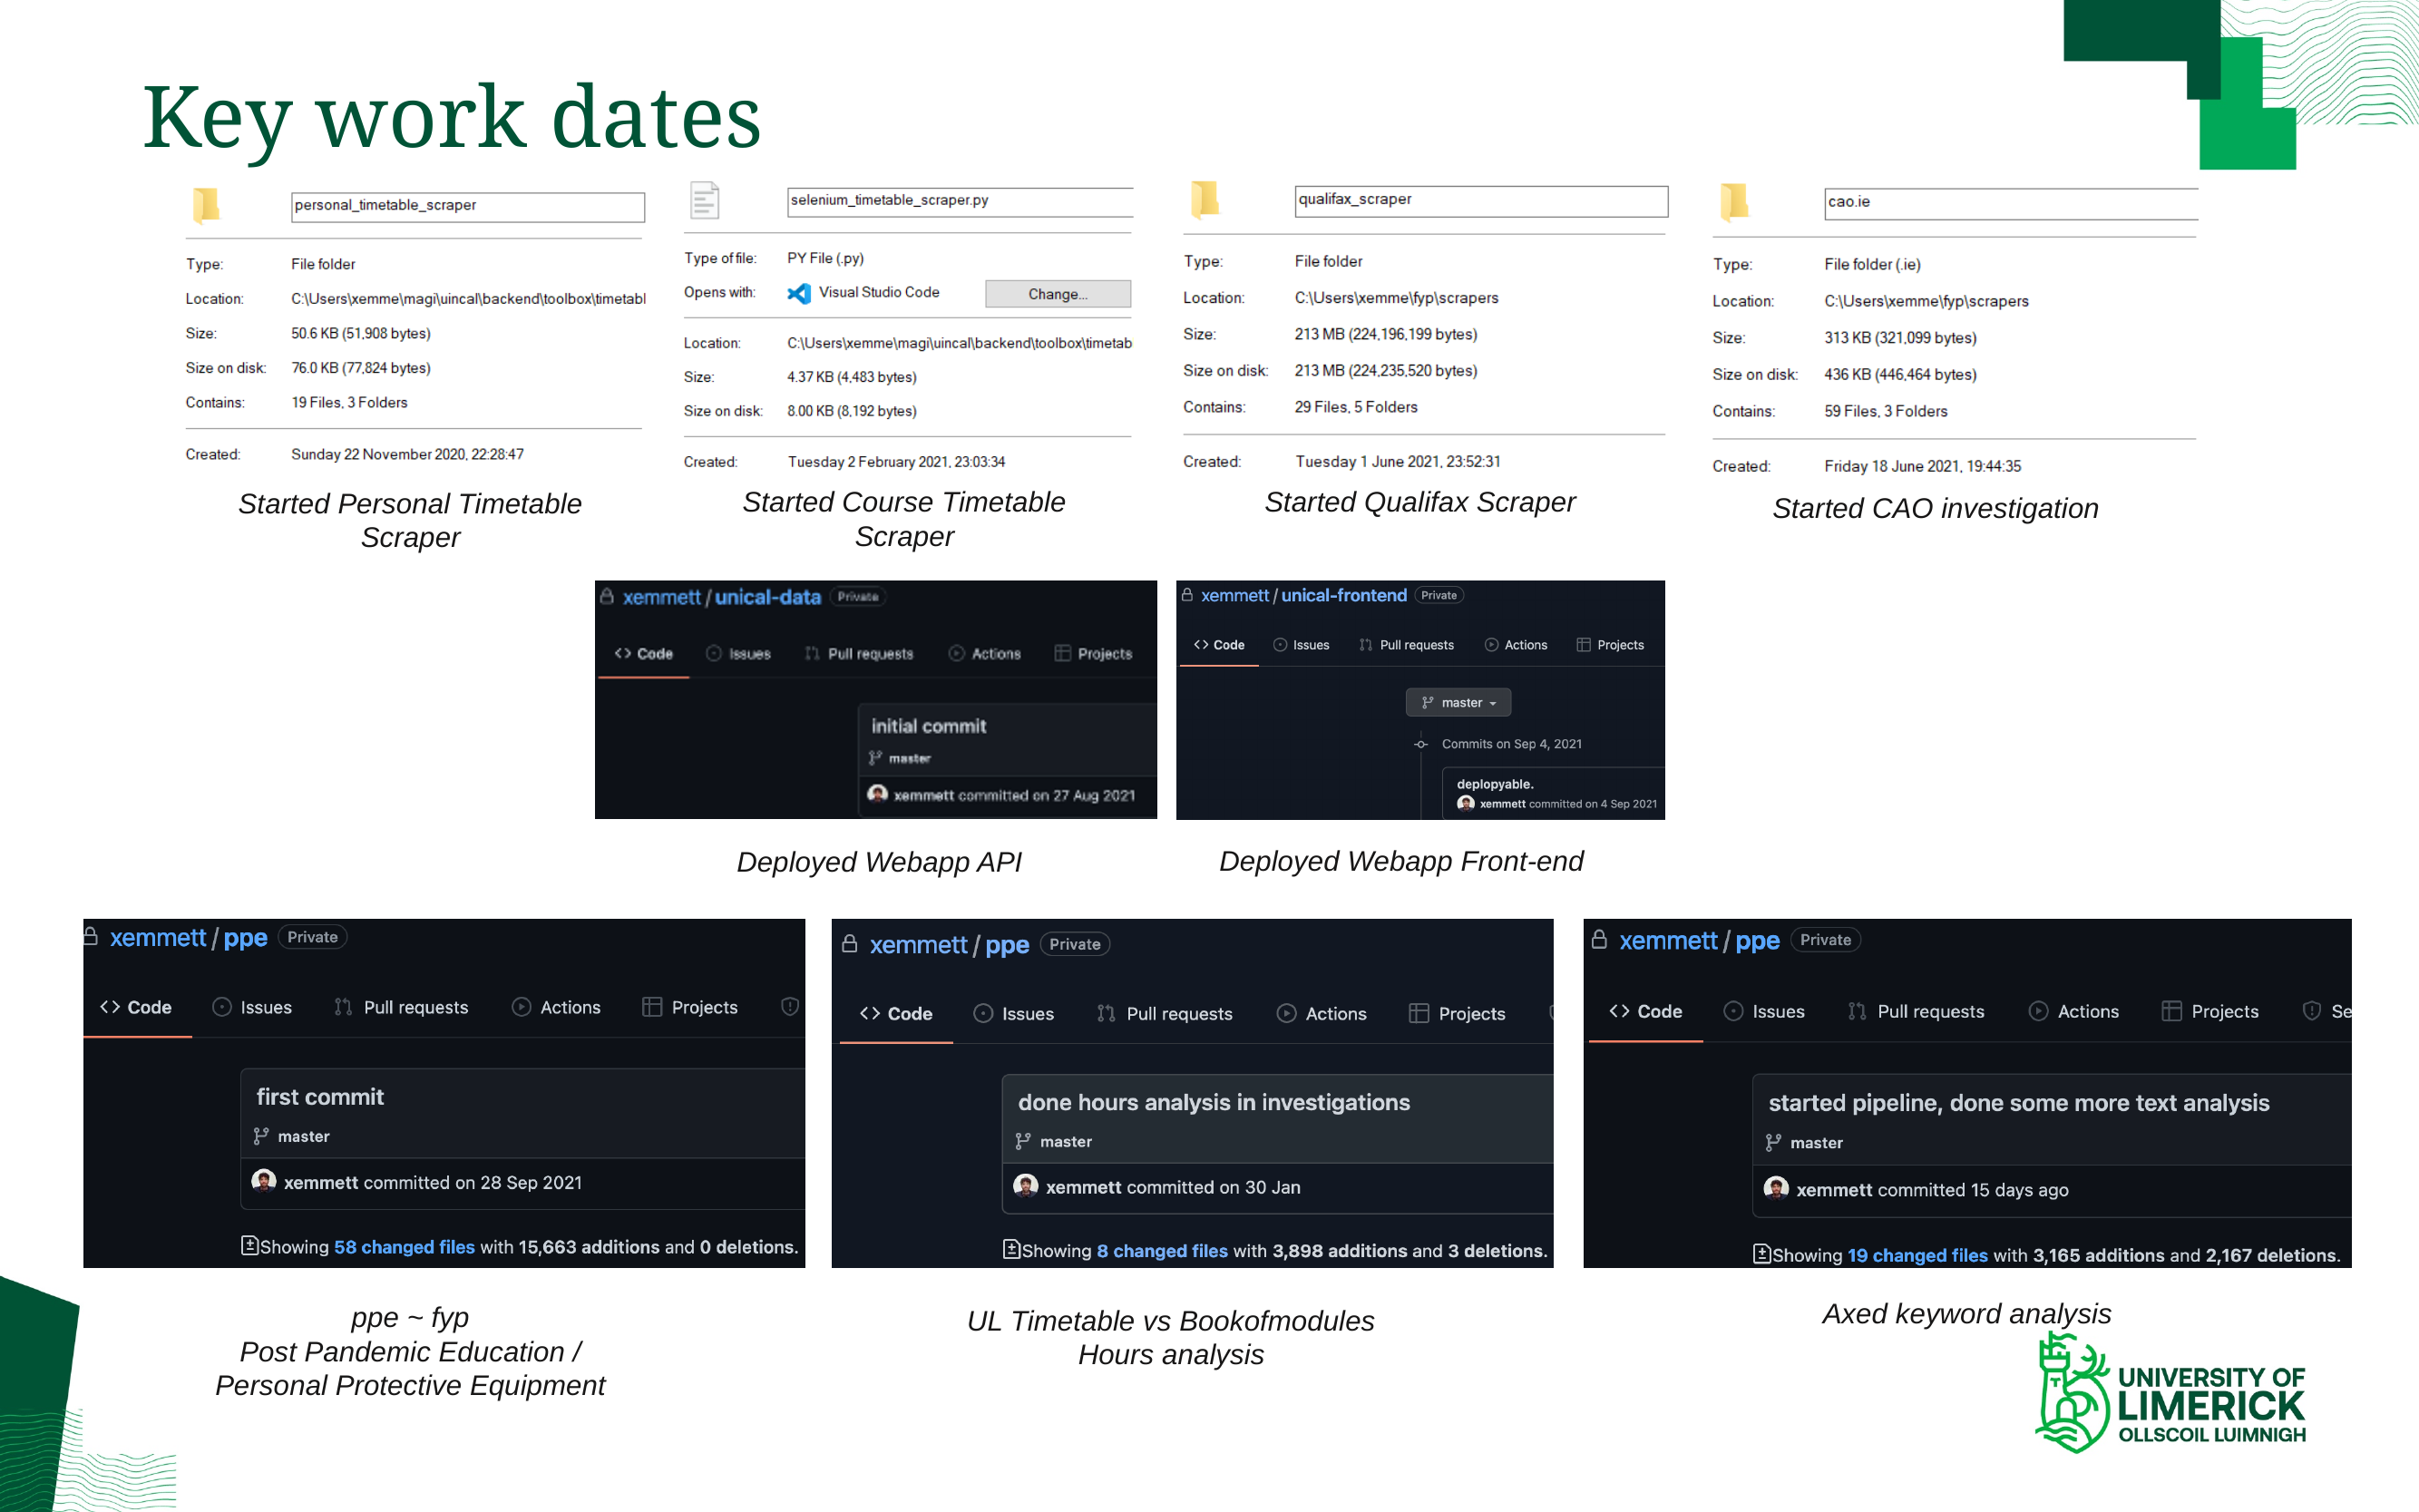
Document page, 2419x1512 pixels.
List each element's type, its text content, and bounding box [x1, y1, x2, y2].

text_box Started Course Timetable Scraper [678, 477, 1131, 560]
text_box Deployed Webapp Front-end [1176, 836, 1628, 884]
text_box Started Personal Timetable Scraper [185, 478, 637, 561]
text_box Axed keyword analysis [1742, 1288, 2194, 1336]
text_box ppe ~ fyp Post Pandemic Education / Personal Protective Equipment [185, 1292, 637, 1408]
text_box UL Timetable vs Bookofmodules Hours analysis [946, 1295, 1398, 1378]
text_box Started CAO investigation [1711, 484, 2162, 532]
title Key work dates [128, 67, 2215, 223]
text_box Started Qualifax Scraper [1195, 480, 1646, 524]
picture [0, 0, 2419, 1512]
text_box Deployed Webapp API [654, 836, 1106, 884]
